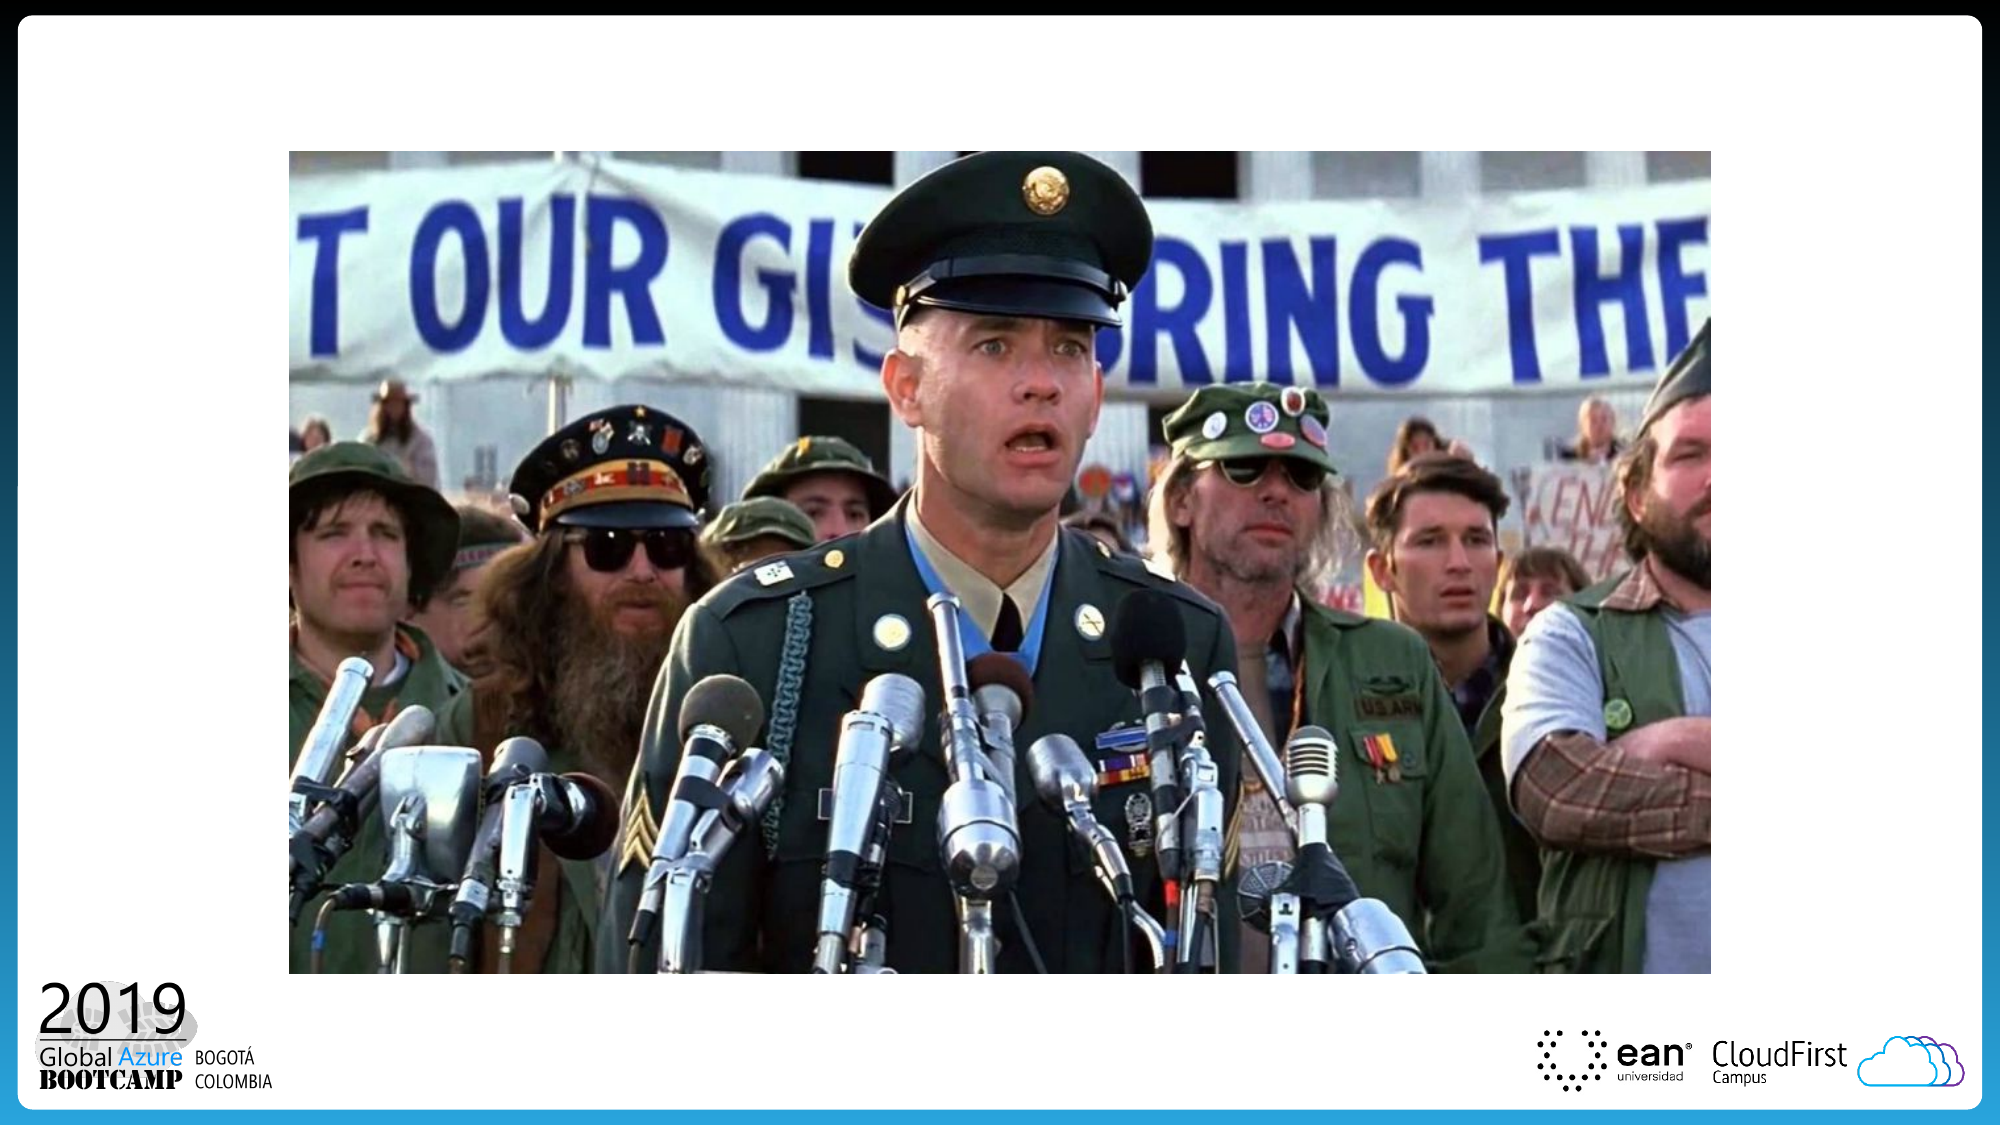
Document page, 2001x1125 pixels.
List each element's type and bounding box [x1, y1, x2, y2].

picture [35, 957, 284, 1105]
picture [1518, 1018, 1983, 1103]
picture [289, 151, 1711, 974]
